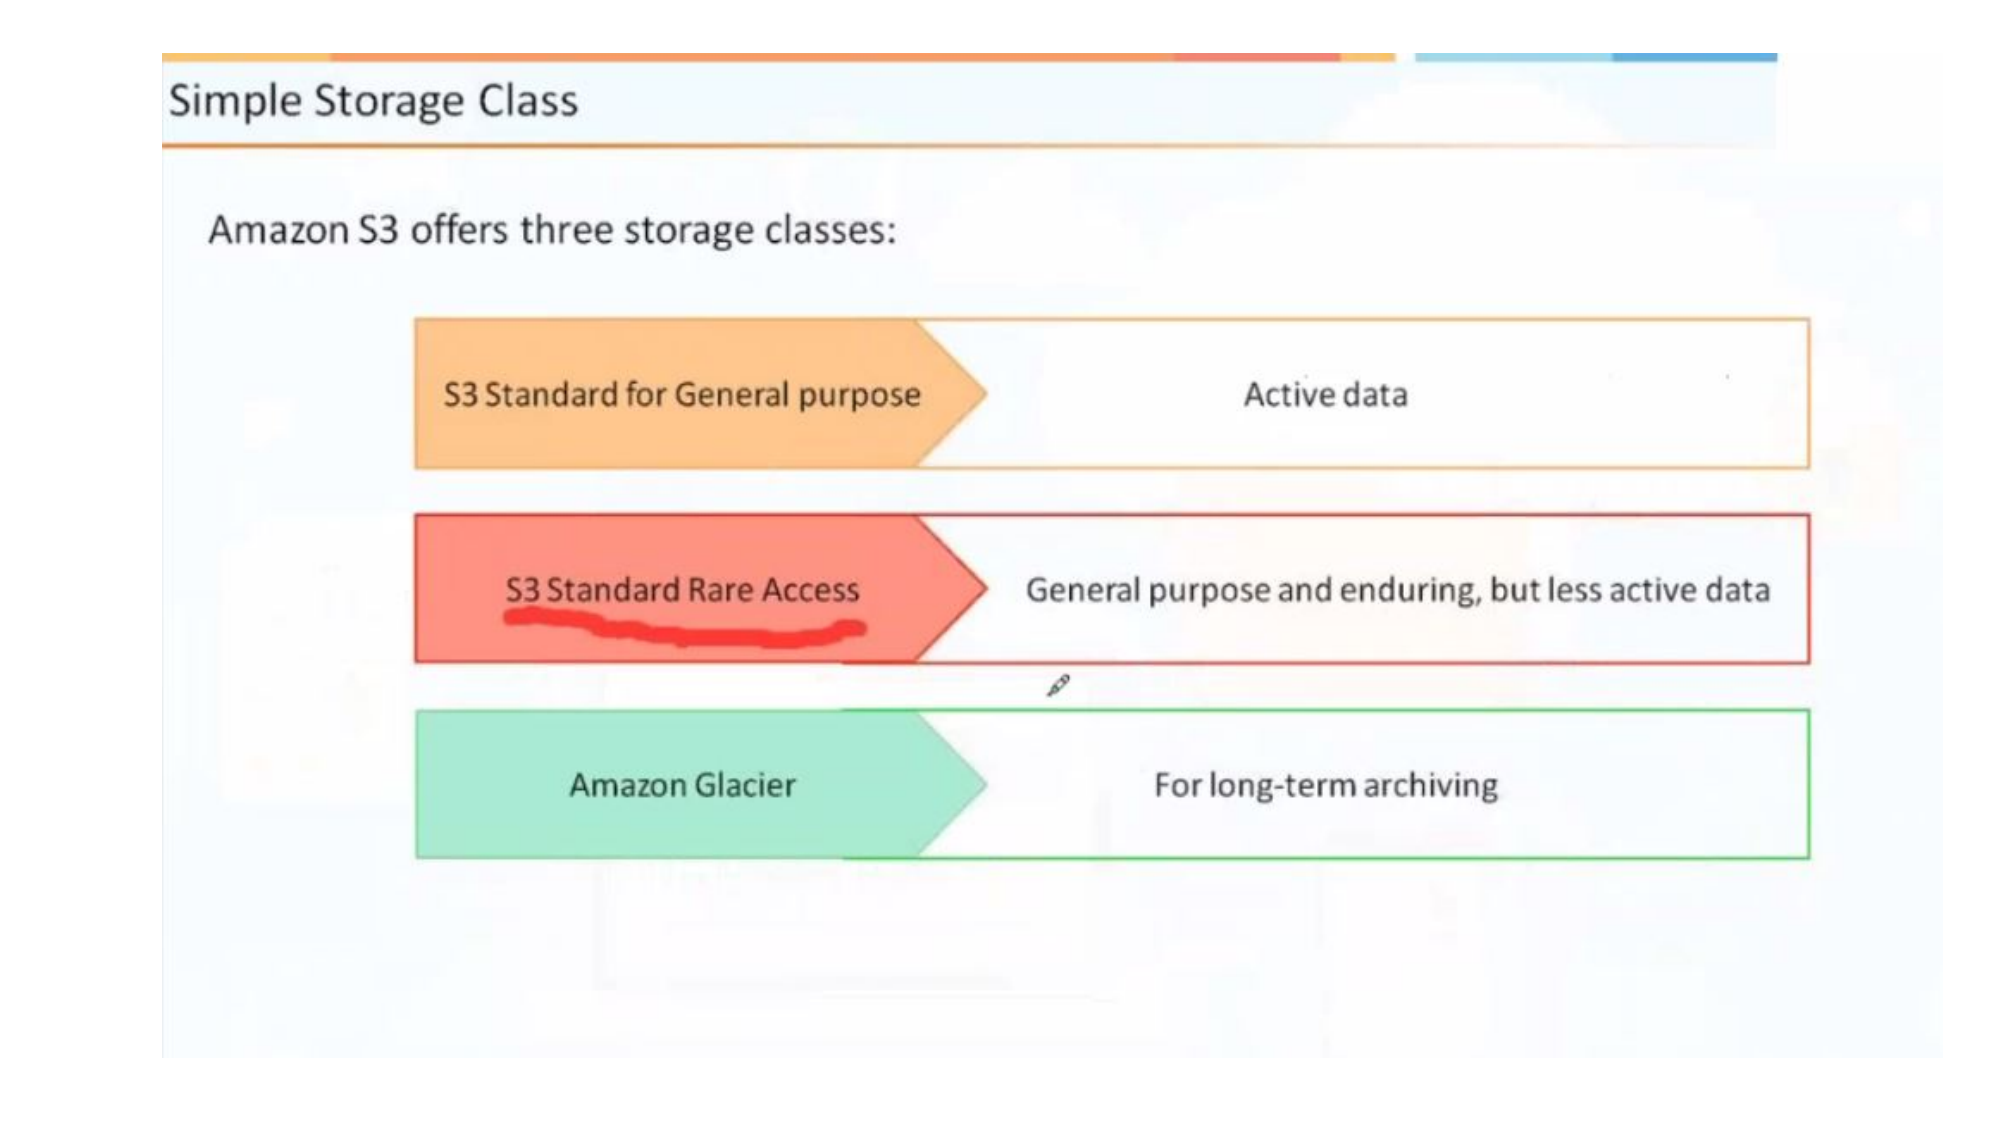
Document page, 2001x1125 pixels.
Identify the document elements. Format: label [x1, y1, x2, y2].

list [162, 54, 1943, 1058]
